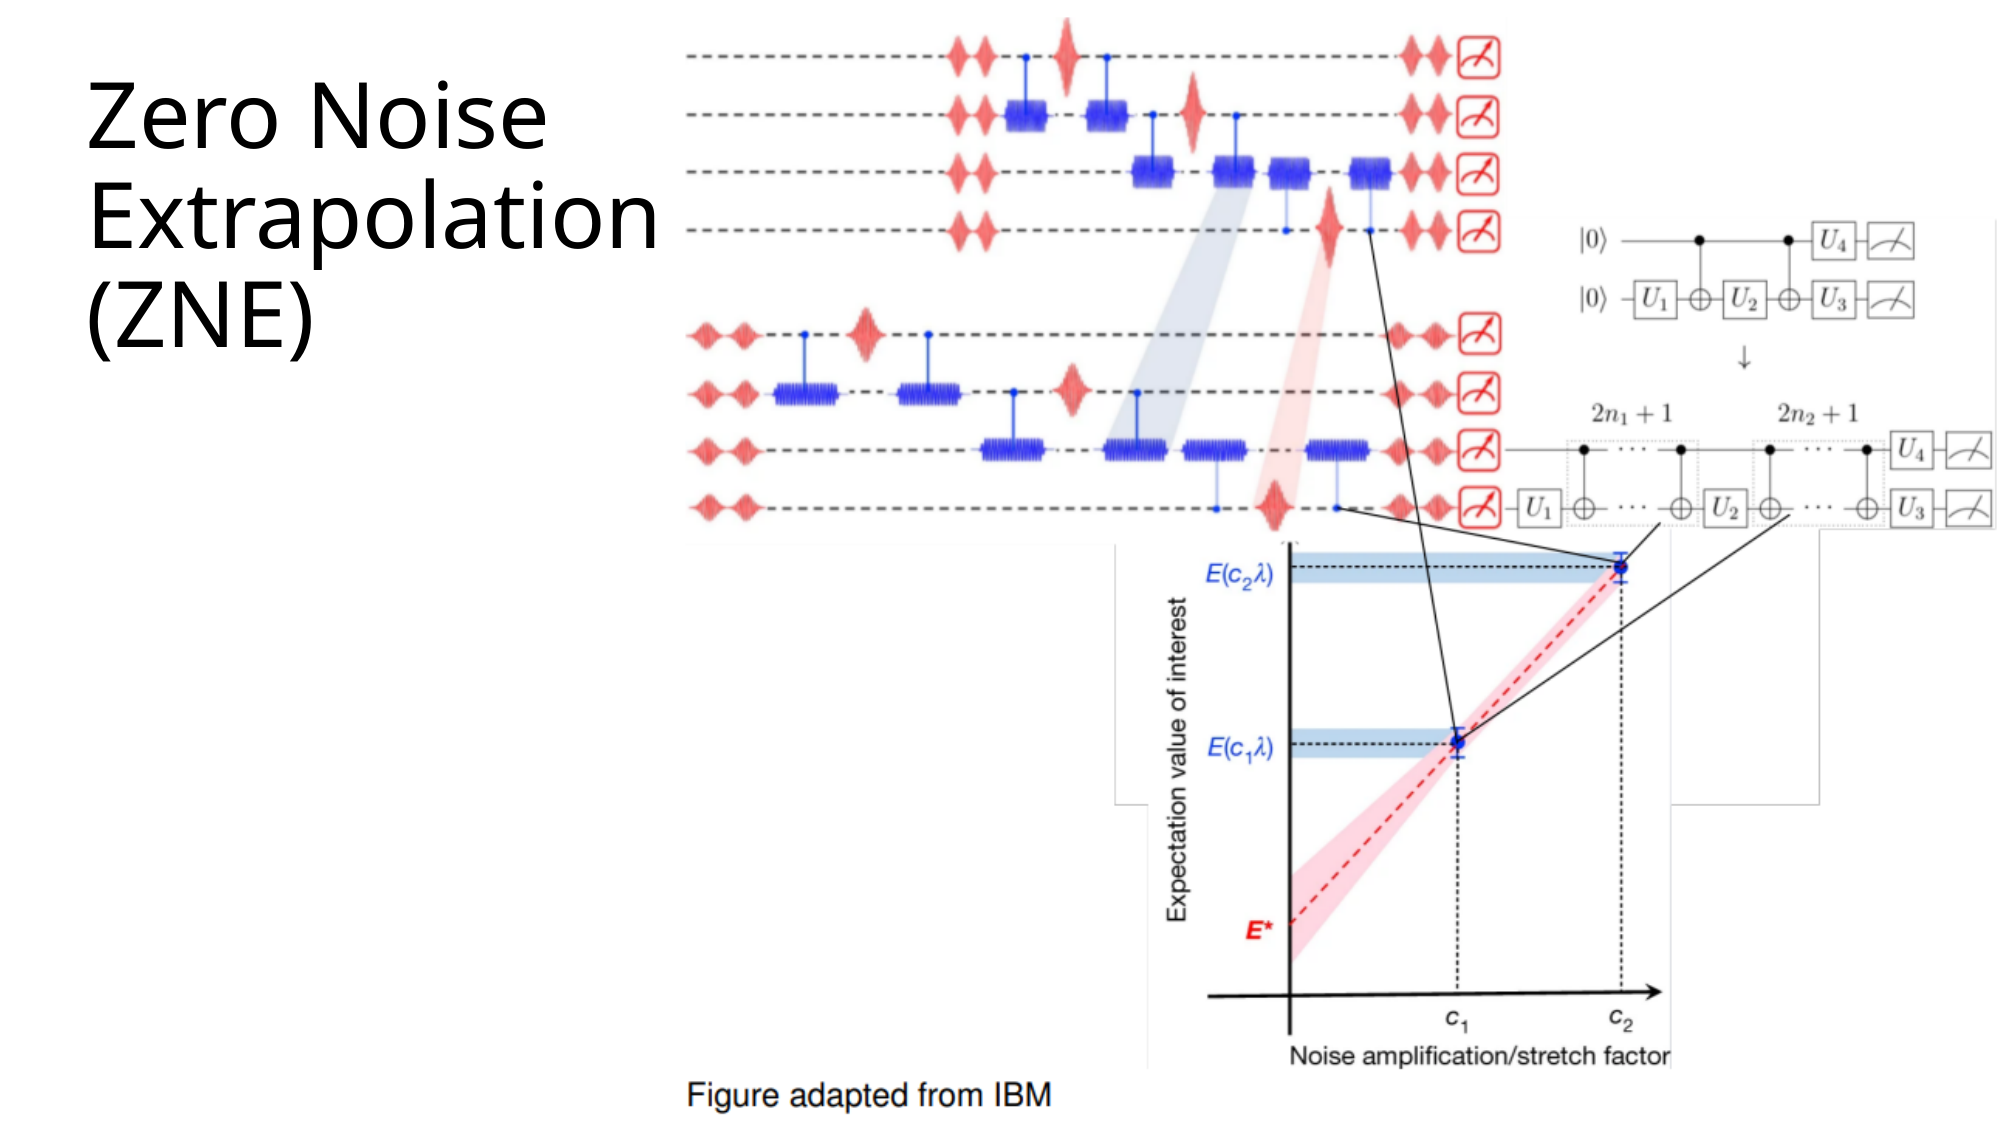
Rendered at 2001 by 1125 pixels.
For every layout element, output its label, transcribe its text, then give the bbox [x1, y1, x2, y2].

title Zero Noise Extrapolation (ZNE) [71, 25, 674, 412]
picture [674, 0, 2000, 1125]
